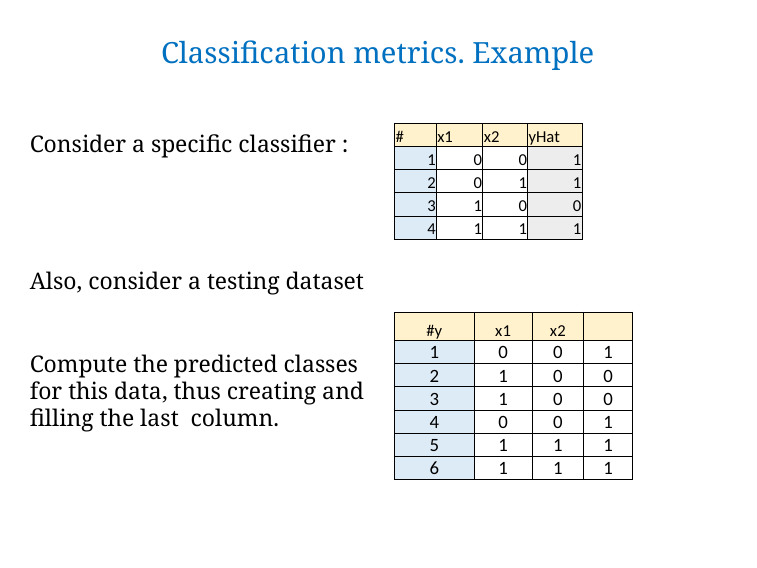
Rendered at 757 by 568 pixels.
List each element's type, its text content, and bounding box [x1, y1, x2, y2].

table_cell 1 [437, 193, 482, 216]
title Classification metrics. Example [0, 34, 757, 130]
table_cell 1 [437, 217, 482, 239]
table_cell 1 [528, 170, 582, 192]
table_cell 3 [395, 193, 436, 216]
table_header yHat [528, 124, 582, 146]
table_cell 1 [528, 217, 582, 239]
table_header x2 [483, 124, 527, 146]
table_cell 0 [483, 147, 527, 169]
table_cell 0 [528, 193, 582, 216]
table_cell 4 [395, 217, 436, 239]
table_cell 0 [437, 170, 482, 192]
table_cell 2 [395, 170, 436, 192]
table_cell 1 [395, 147, 436, 169]
table_cell 1 [483, 217, 527, 239]
table_header # [395, 124, 436, 146]
table_cell 0 [437, 147, 482, 169]
table_cell 0 [483, 193, 527, 216]
table_cell 1 [528, 147, 582, 169]
table_header x1 [437, 124, 482, 146]
table_cell 1 [483, 170, 527, 192]
